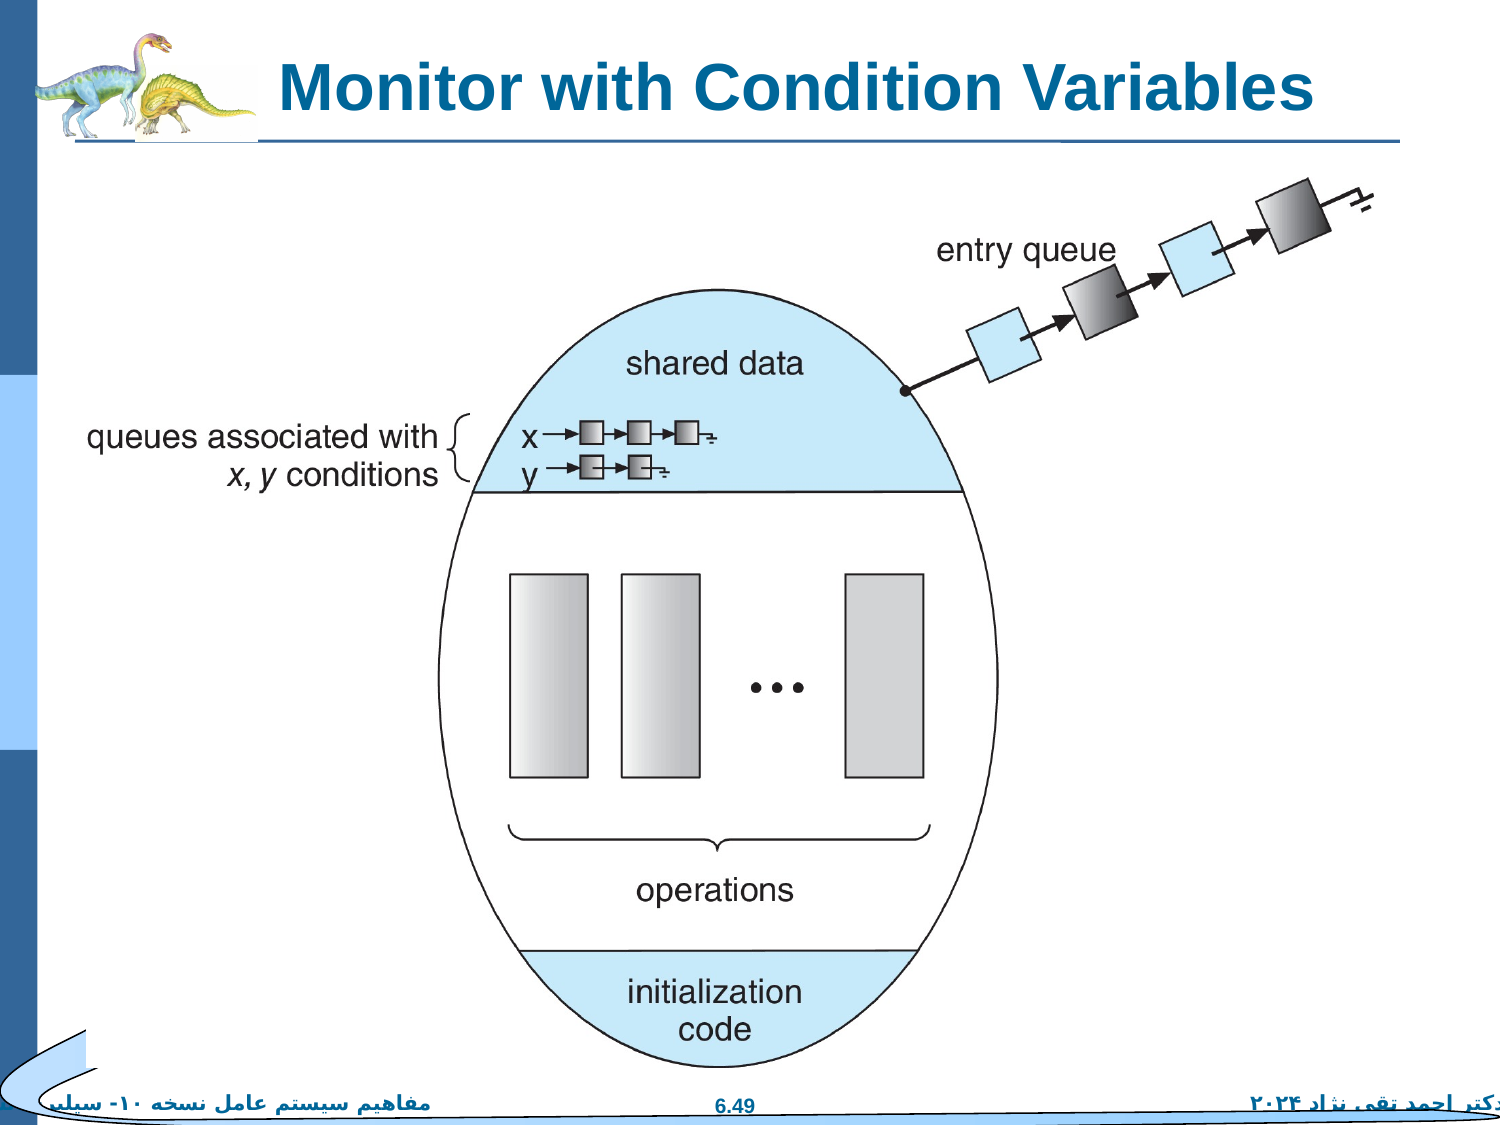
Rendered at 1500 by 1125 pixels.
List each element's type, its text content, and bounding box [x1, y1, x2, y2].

picture [86, 177, 1374, 1068]
picture [18, 20, 258, 151]
title Monitor with Condition Variables [144, 36, 1432, 132]
